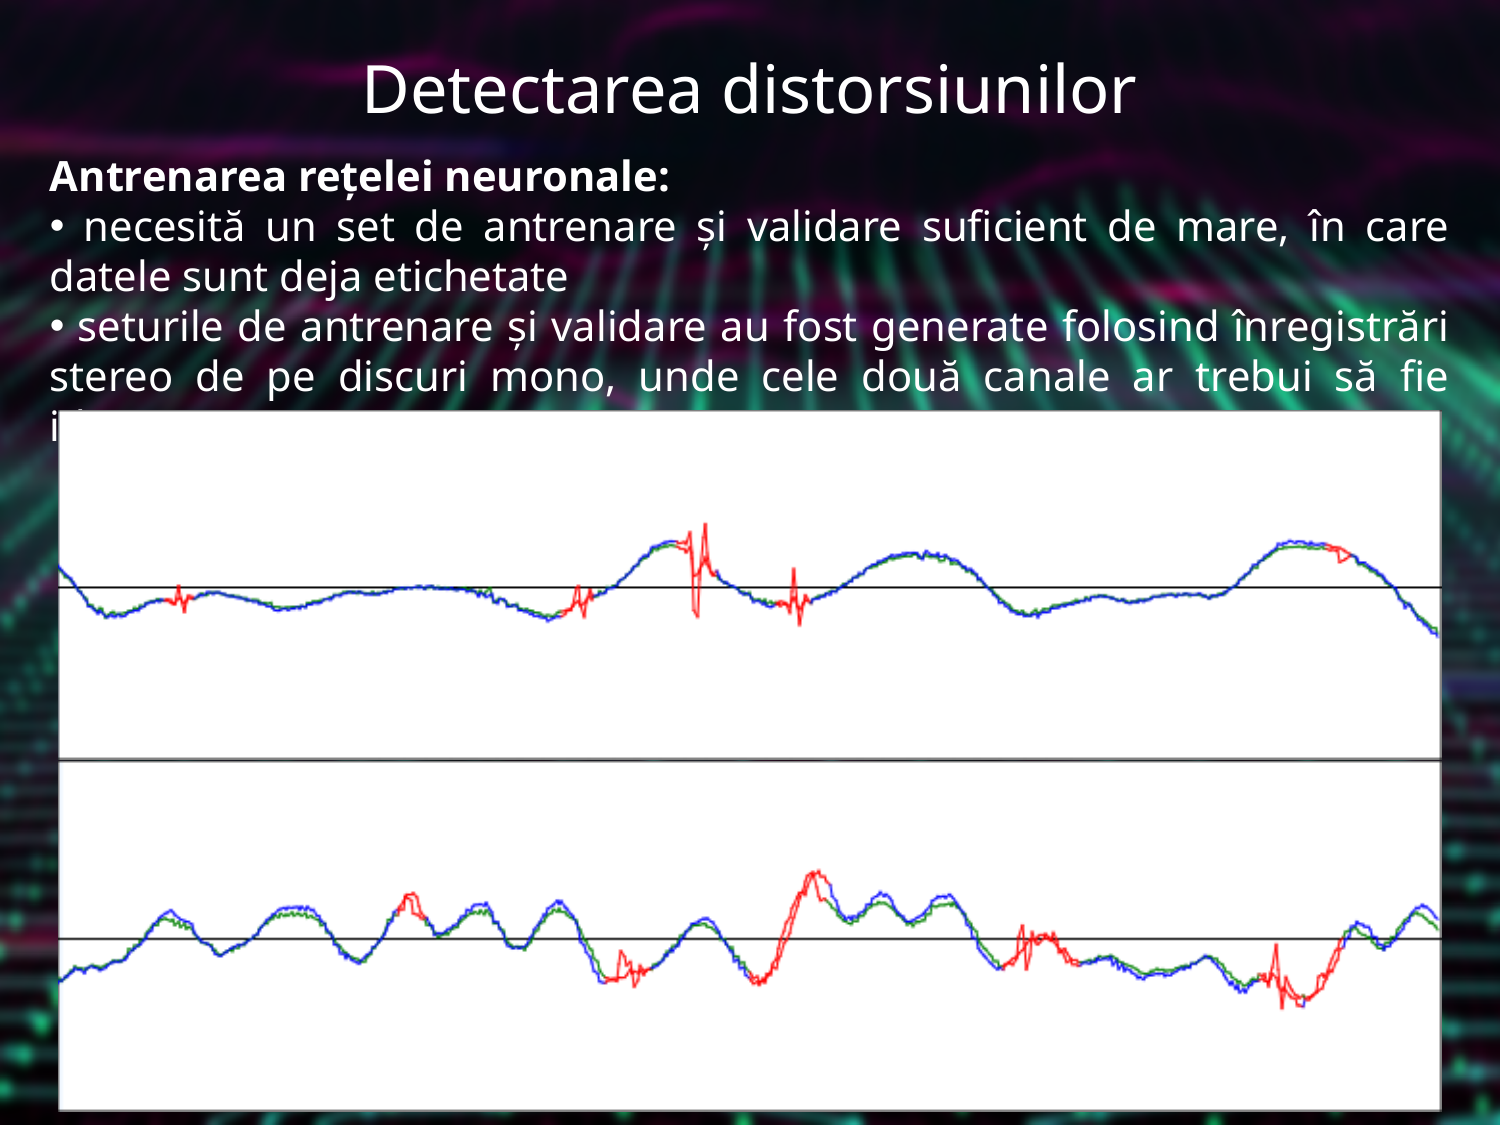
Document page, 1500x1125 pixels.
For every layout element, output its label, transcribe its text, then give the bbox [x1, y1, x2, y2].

text_box Detectarea distorsiunilor [0, 0, 1500, 135]
text_box Antrenarea rețelei neuronale: necesită un set de antrenare și validare suficient de mare, în care datele sunt deja etichetate seturile de antrenare și validare au fost generate folosind înregistrări stereo de pe discuri mono, unde cele două canale ar trebui să fie identice. [35, 142, 1465, 458]
picture [0, 135, 1500, 1125]
